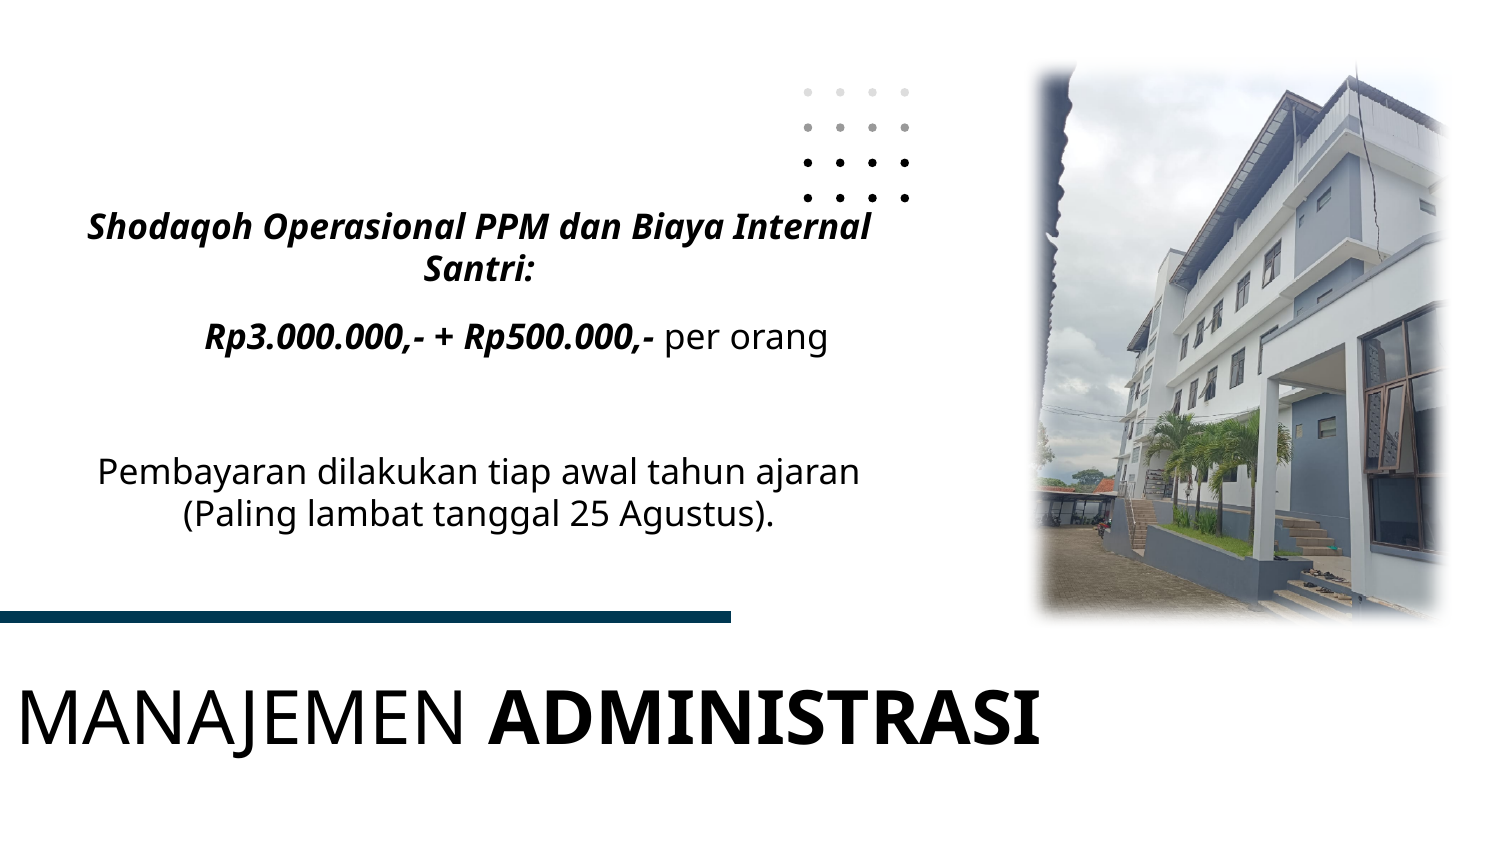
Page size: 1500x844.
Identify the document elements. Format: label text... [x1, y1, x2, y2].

text_box Shodaqoh Operasional PPM dan Biaya Internal Santri: Rp3.000.000,- + Rp500.000,- per orang Pembayaran dilakukan tiap awal tahun ajaran (Paling lambat tanggal 25 Agustus). [47, 196, 958, 542]
title MANAJEMEN ADMINISTRASI [0, 654, 1257, 783]
picture [1023, 57, 1453, 629]
